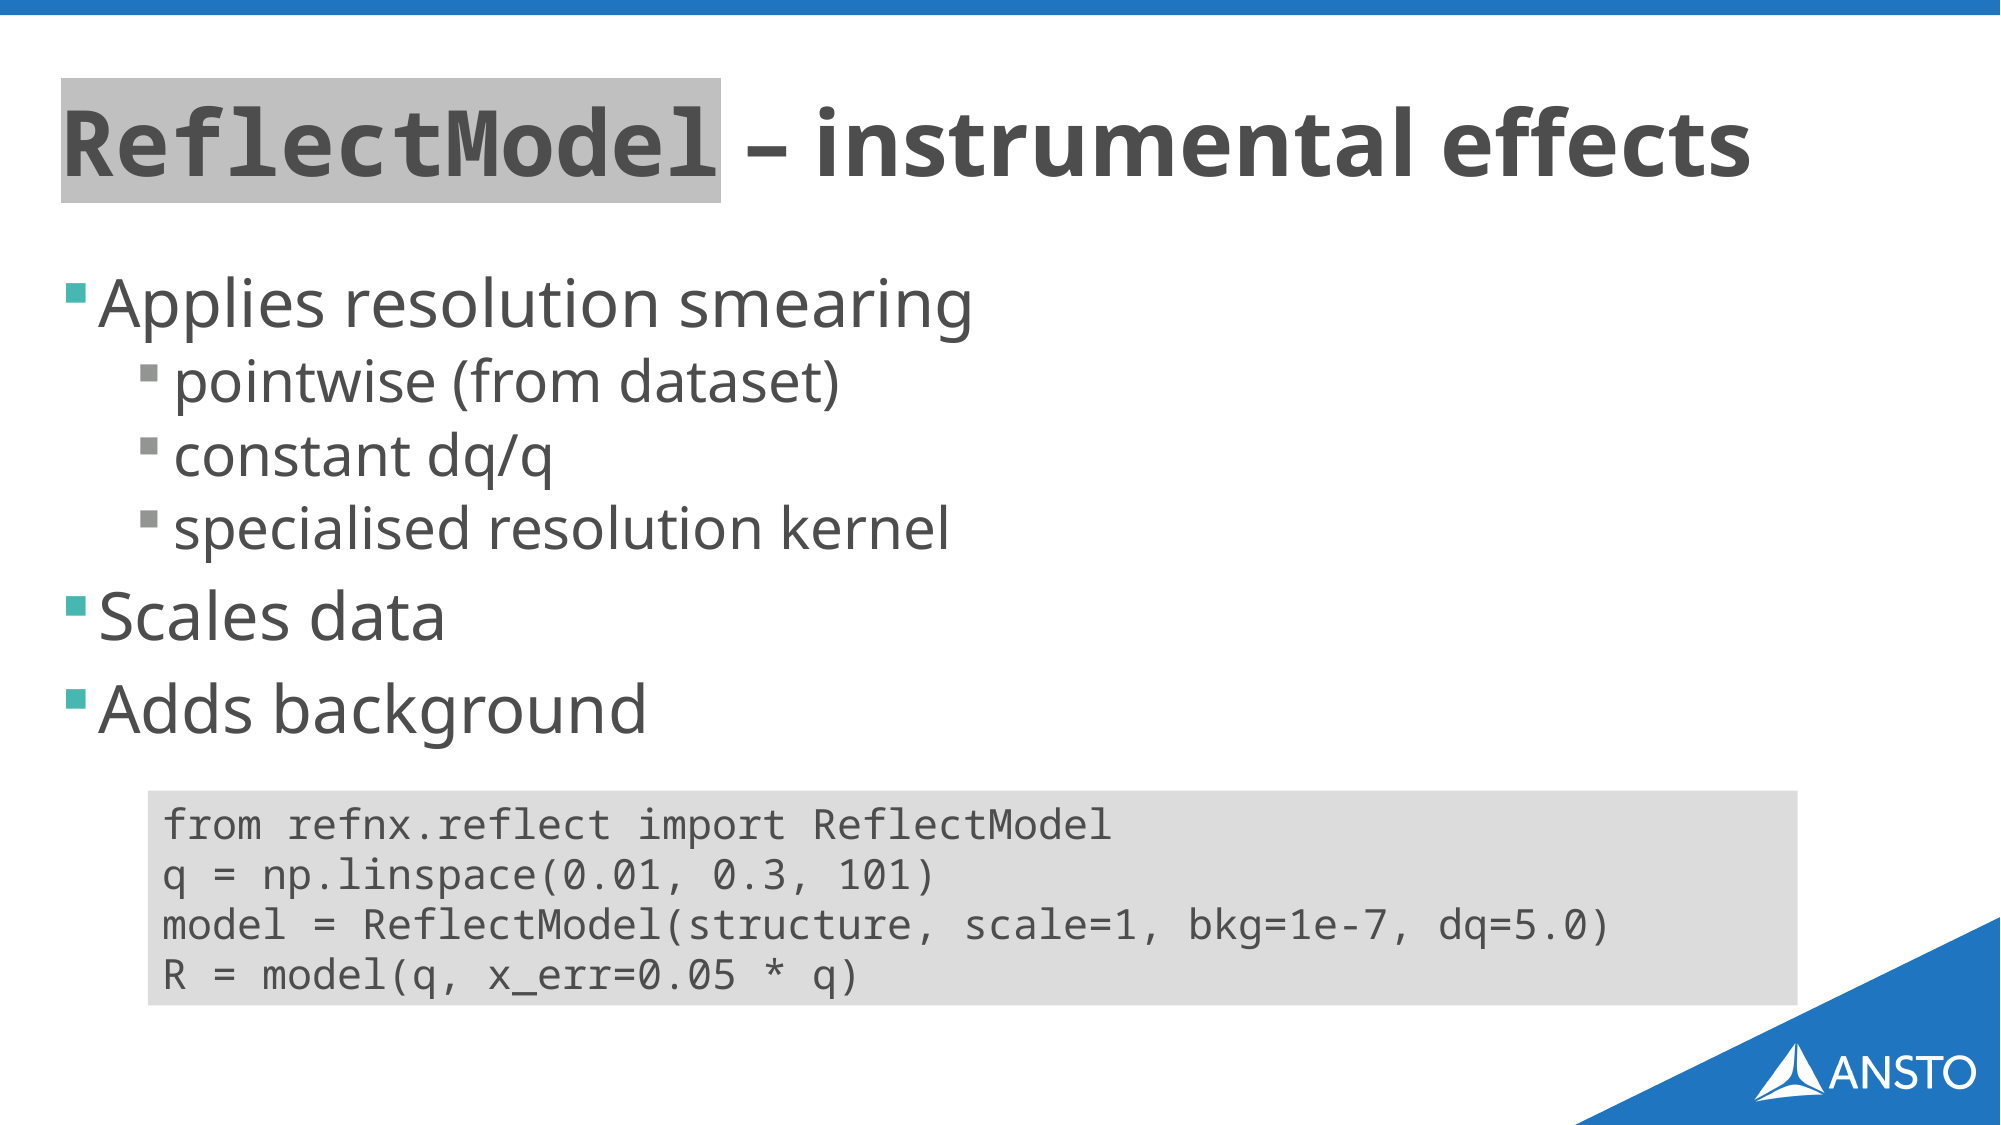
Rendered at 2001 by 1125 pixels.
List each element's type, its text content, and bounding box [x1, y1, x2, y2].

picture [1754, 1043, 1976, 1102]
list Applies resolution smearing pointwise (from dataset) constant dq/q specialised resolution kernel Scales data Adds background [45, 262, 1900, 1005]
title ReflectModel – instrumental effects [45, 15, 1900, 204]
text_box from refnx.reflect import ReflectModel q = np.linspace(0.01, 0.3, 101) model = ReflectModel(structure, scale=1, bkg=1e-7, dq=5.0) R = model(q, x_err=0.05 * q) [147, 790, 1798, 1006]
